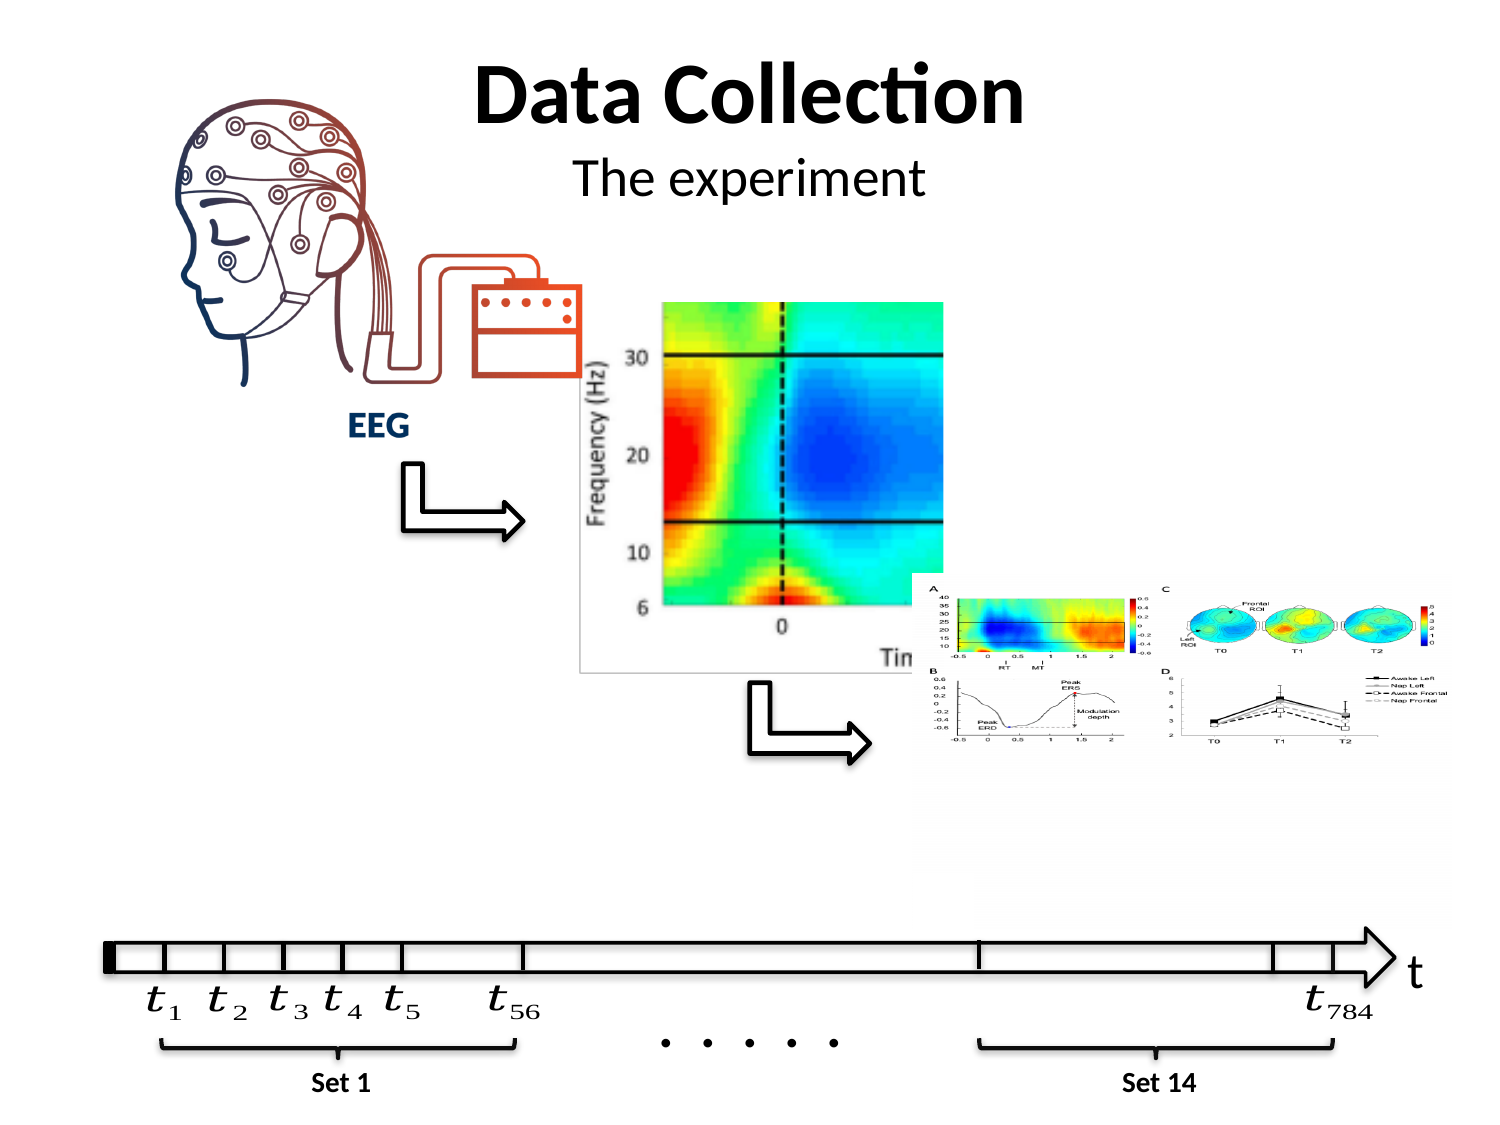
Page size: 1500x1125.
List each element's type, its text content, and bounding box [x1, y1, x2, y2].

text_box Set 14 [1100, 1056, 1219, 1106]
text_box [1333, 941, 1392, 988]
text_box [912, 573, 1452, 932]
text_box [402, 519, 524, 542]
text_box t [1392, 941, 1433, 1006]
text_box [527, 941, 973, 973]
title Data Collection The experiment [74, 28, 1425, 216]
text_box [977, 1038, 1335, 1056]
text_box [749, 689, 871, 765]
text_box [1273, 941, 1331, 973]
text_box [159, 1038, 517, 1056]
text_box Set 1 [294, 1056, 389, 1106]
picture [149, 51, 944, 681]
text_box [985, 941, 1272, 973]
text_box [287, 941, 518, 973]
text_box . . . . . [604, 981, 896, 1067]
text_box [104, 941, 279, 973]
